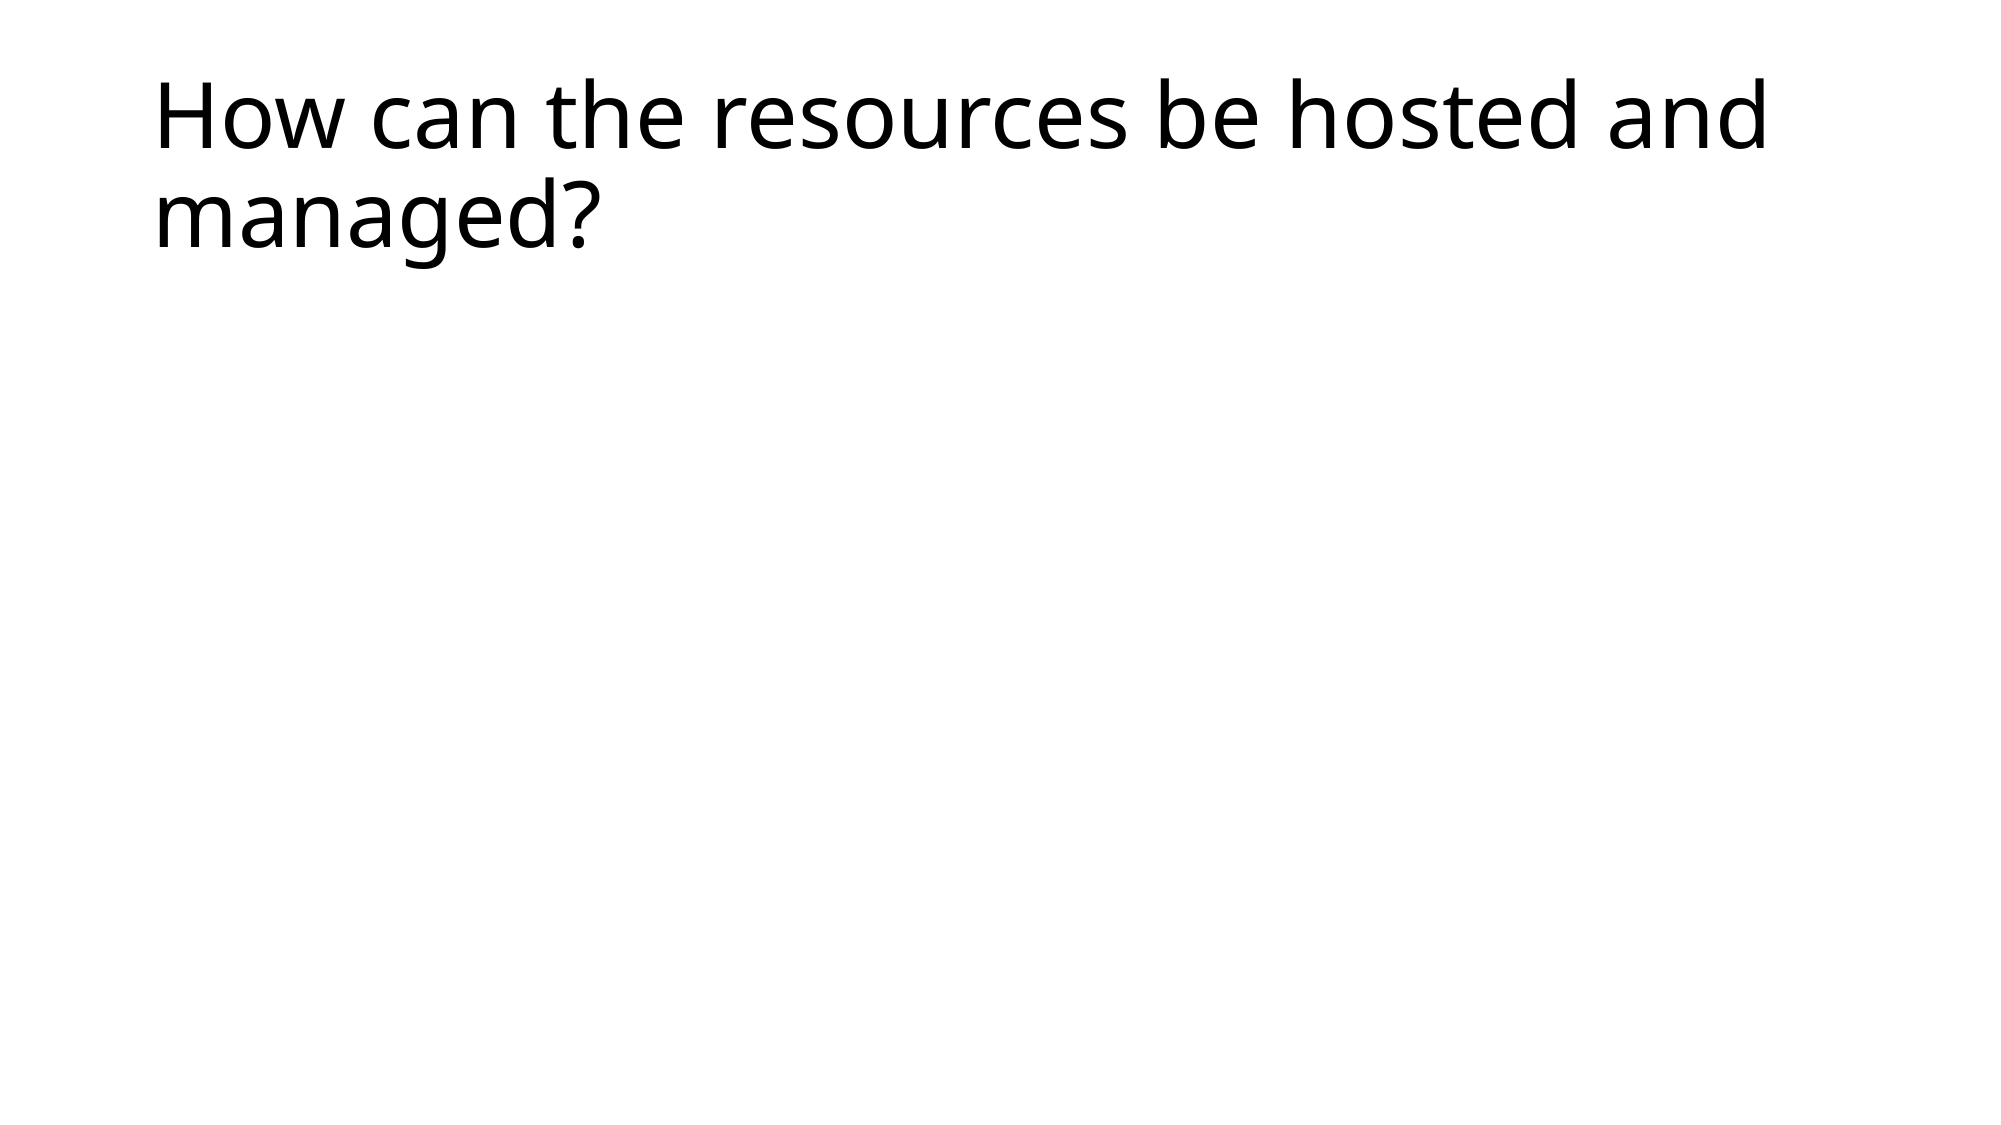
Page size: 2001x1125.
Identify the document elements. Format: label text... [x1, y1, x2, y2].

title How can the resources be hosted and managed? [137, 59, 1863, 278]
